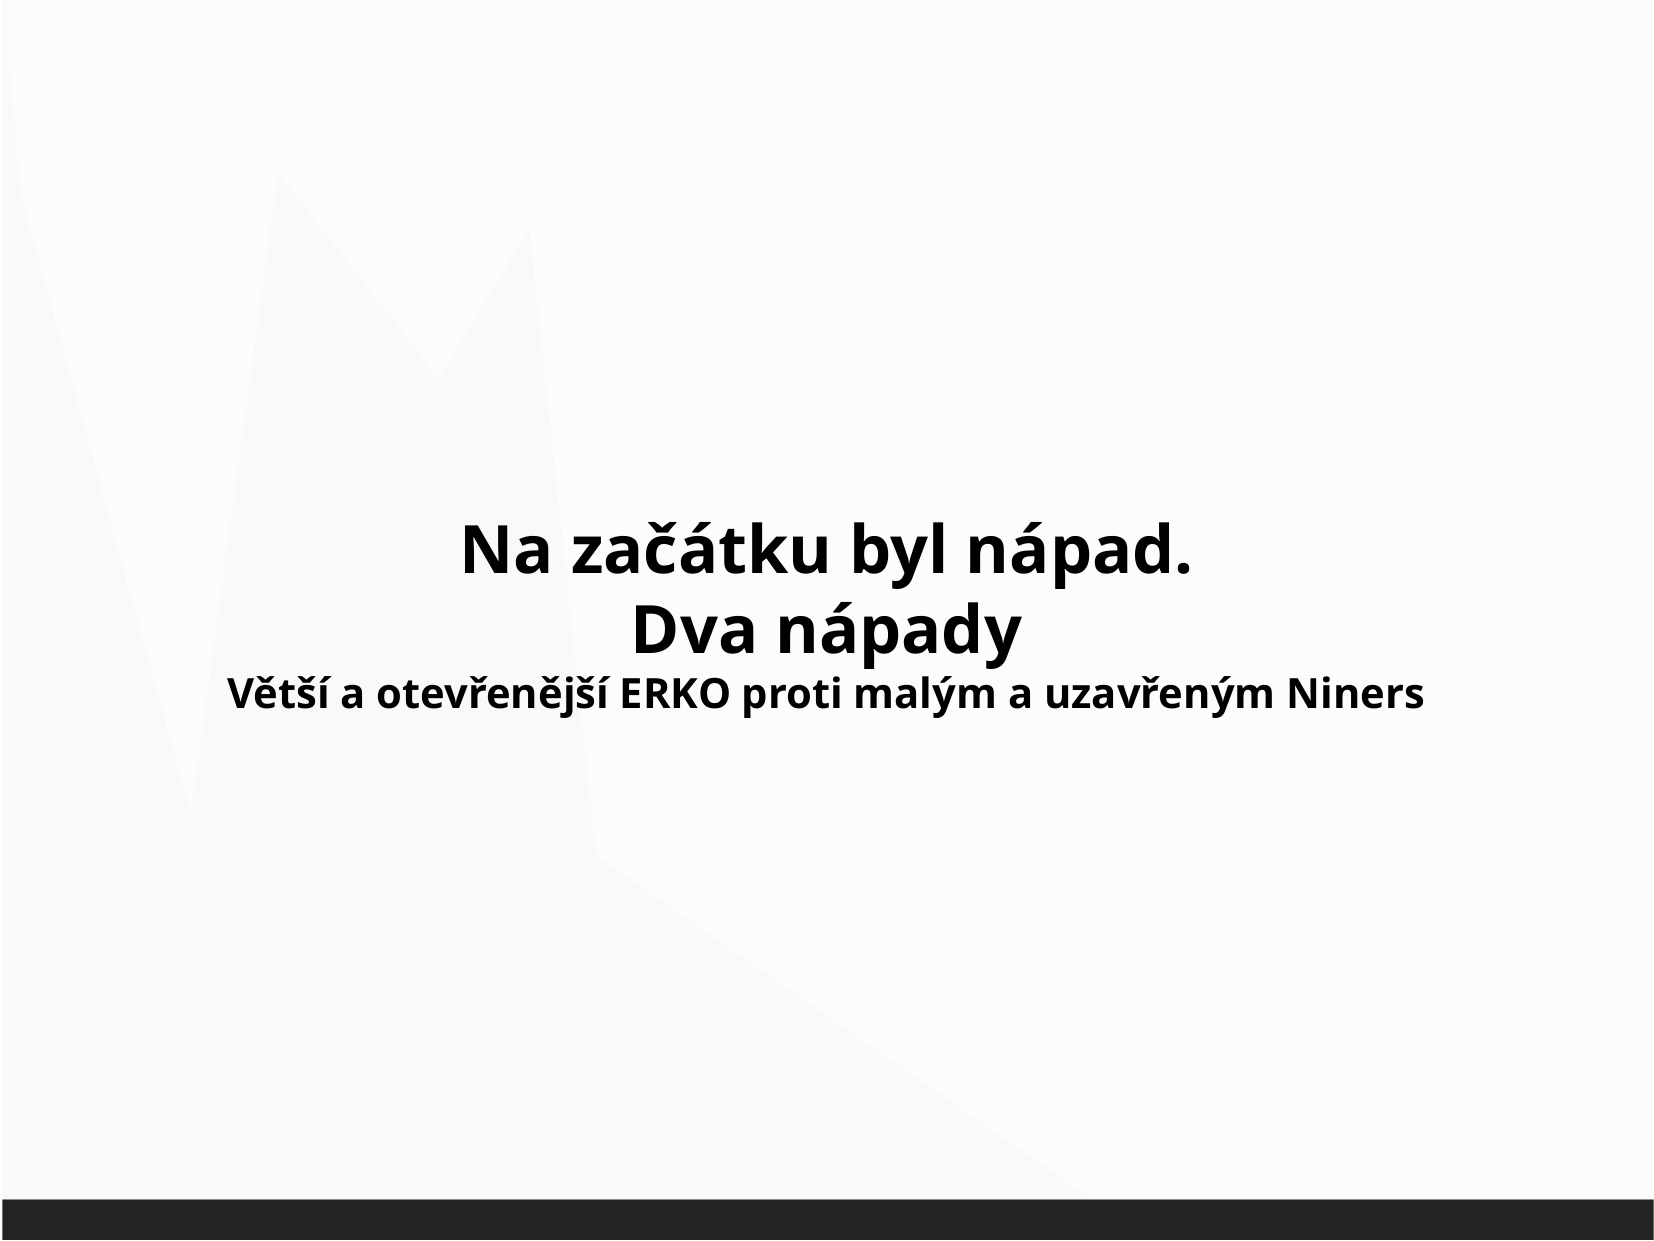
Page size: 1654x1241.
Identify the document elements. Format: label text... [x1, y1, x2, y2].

picture [2, 0, 1654, 1241]
text_box Na začátku byl nápad. Dva nápady Větší a otevřenější ERKO proti malým a uzavřeným Niners [82, 506, 1571, 717]
